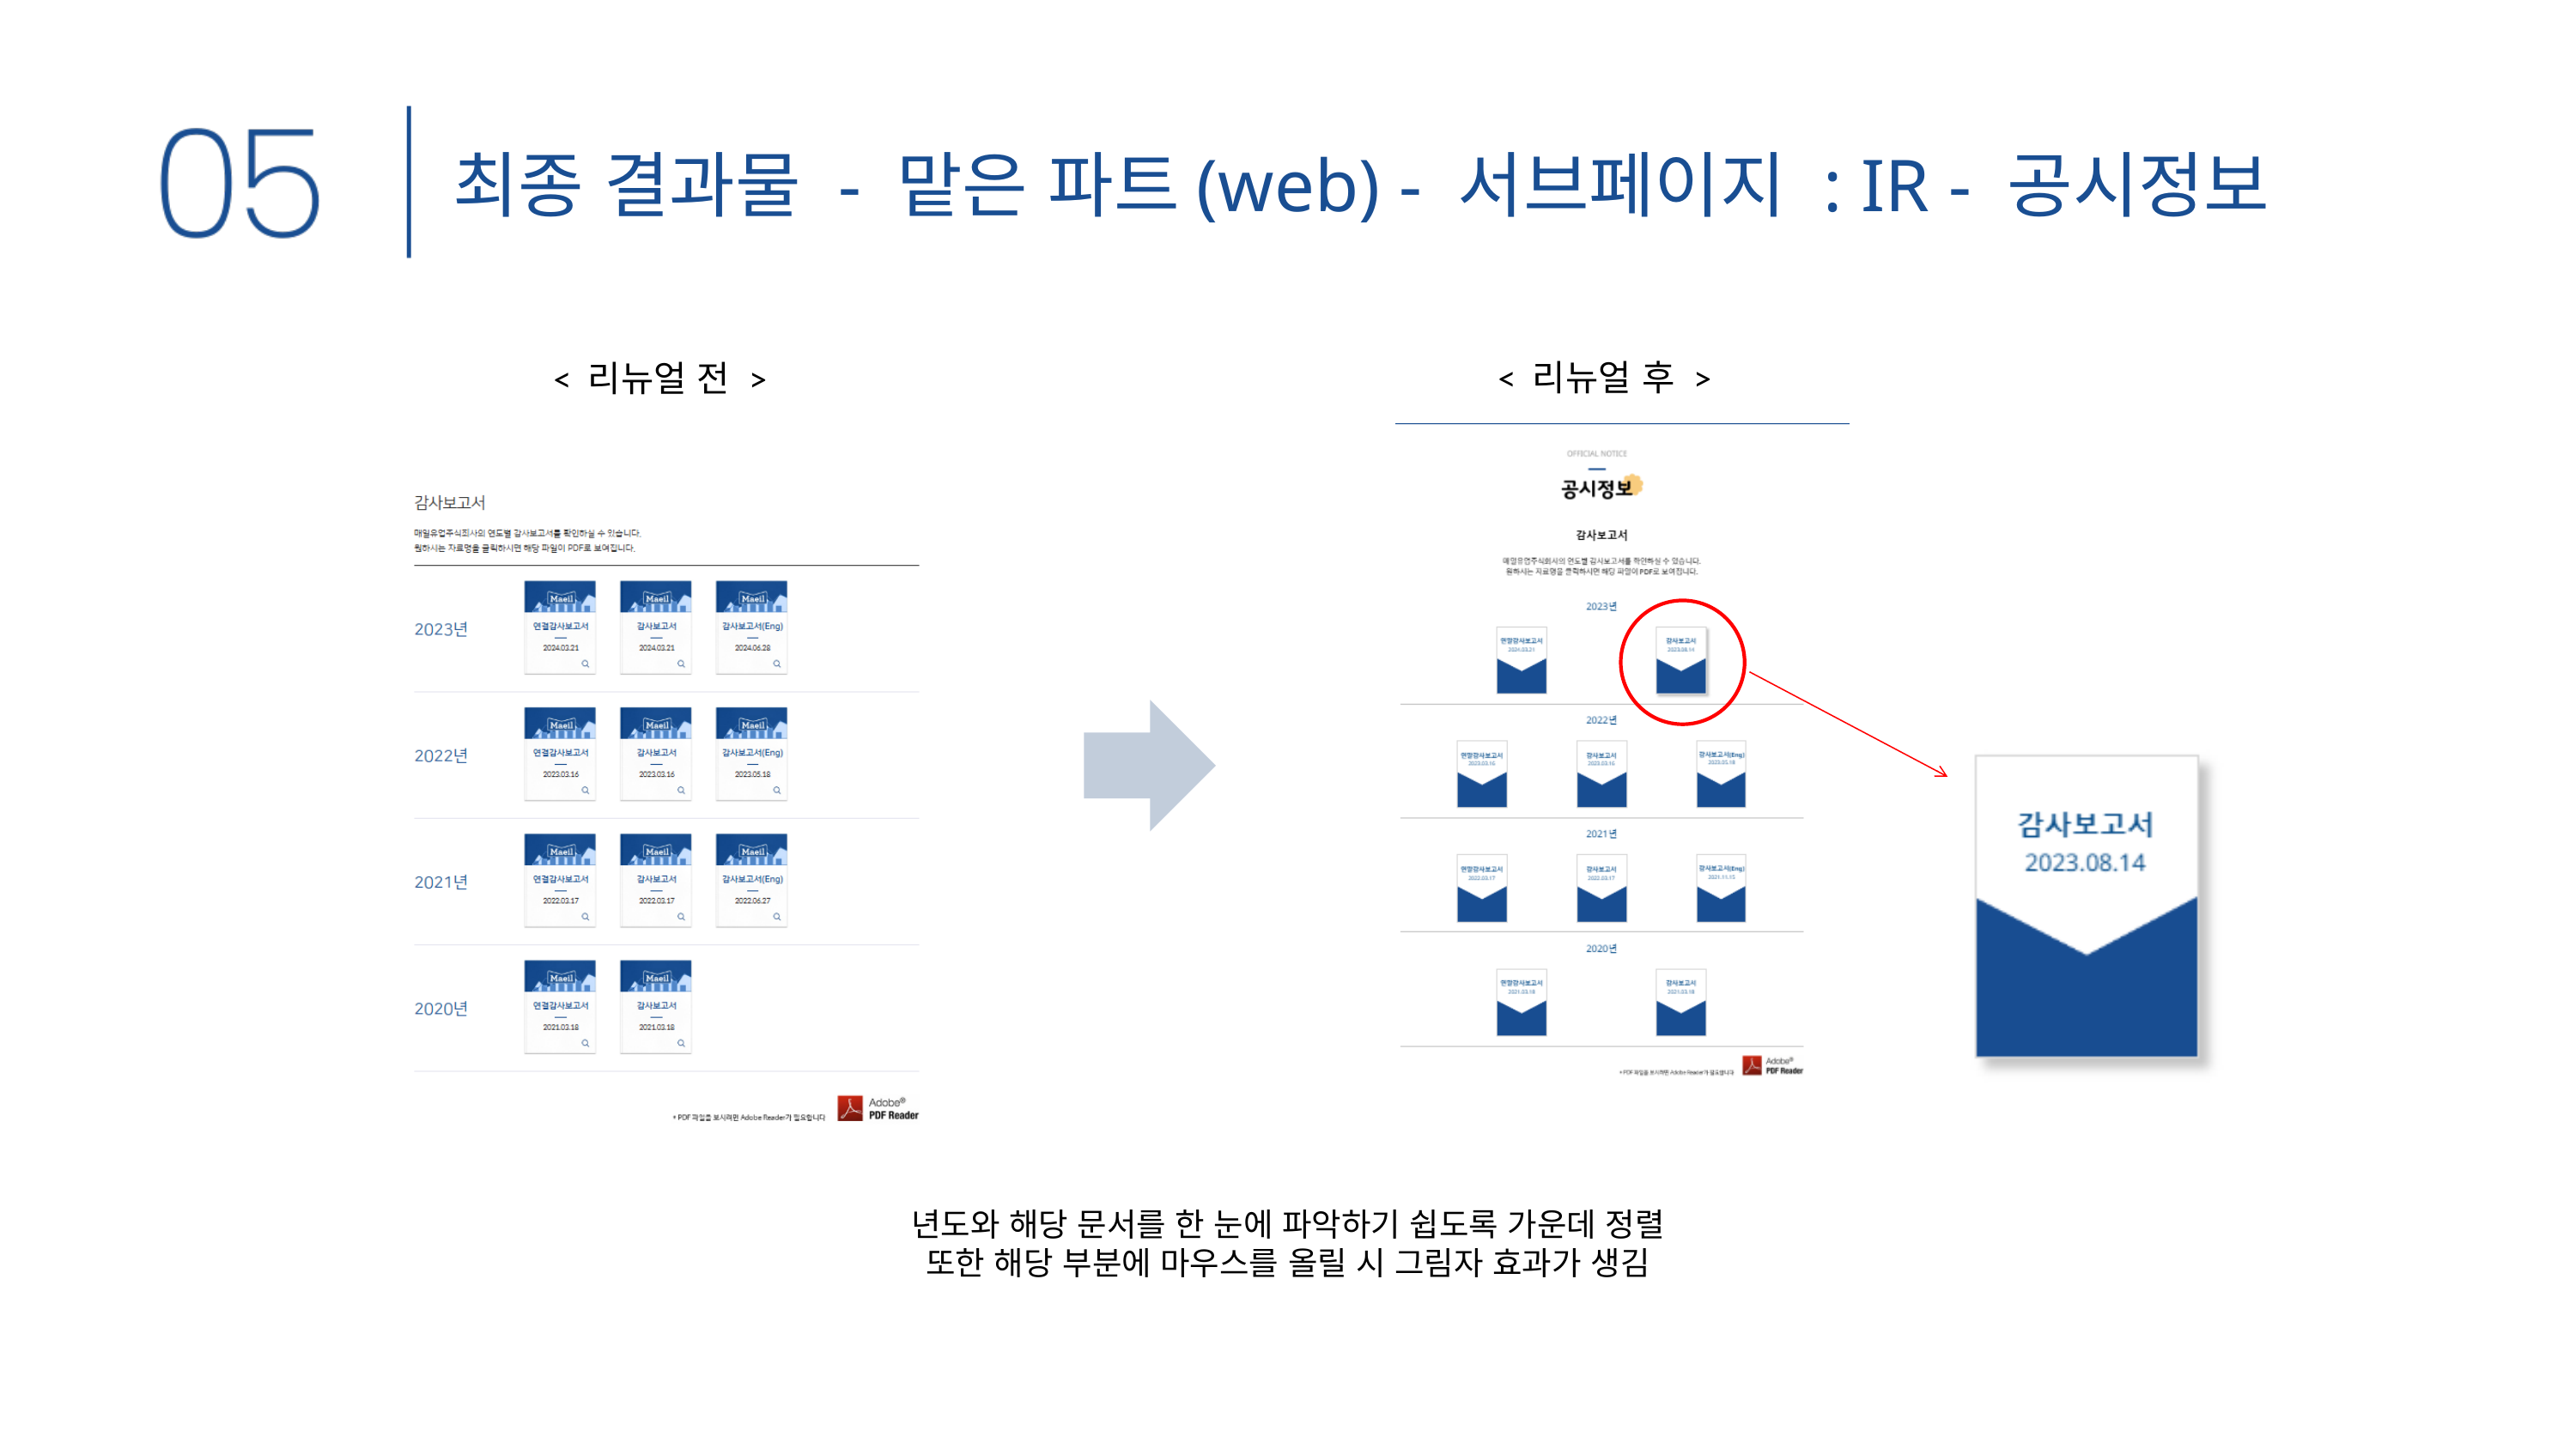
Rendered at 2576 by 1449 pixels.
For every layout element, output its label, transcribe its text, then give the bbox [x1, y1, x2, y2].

picture [1931, 724, 2261, 1100]
text_box [1084, 700, 1217, 832]
picture [1394, 423, 1850, 1131]
text_box < 리뉴얼 전 > [397, 349, 923, 406]
picture [375, 451, 946, 1143]
text_box 년도와 해당 문서를 한 눈에 파악하기 쉽도록 가운데 정렬 또한 해당 부분에 마우스를 올릴 시 그림자 효과가 생김 [736, 1197, 1840, 1327]
text_box 최종 결과물 - 맡은 파트(web) - 서브페이지 : IR - 공시정보 [489, 134, 2447, 233]
picture [96, 58, 485, 389]
text_box < 리뉴얼 후 > [1341, 349, 1868, 404]
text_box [1749, 671, 1948, 777]
